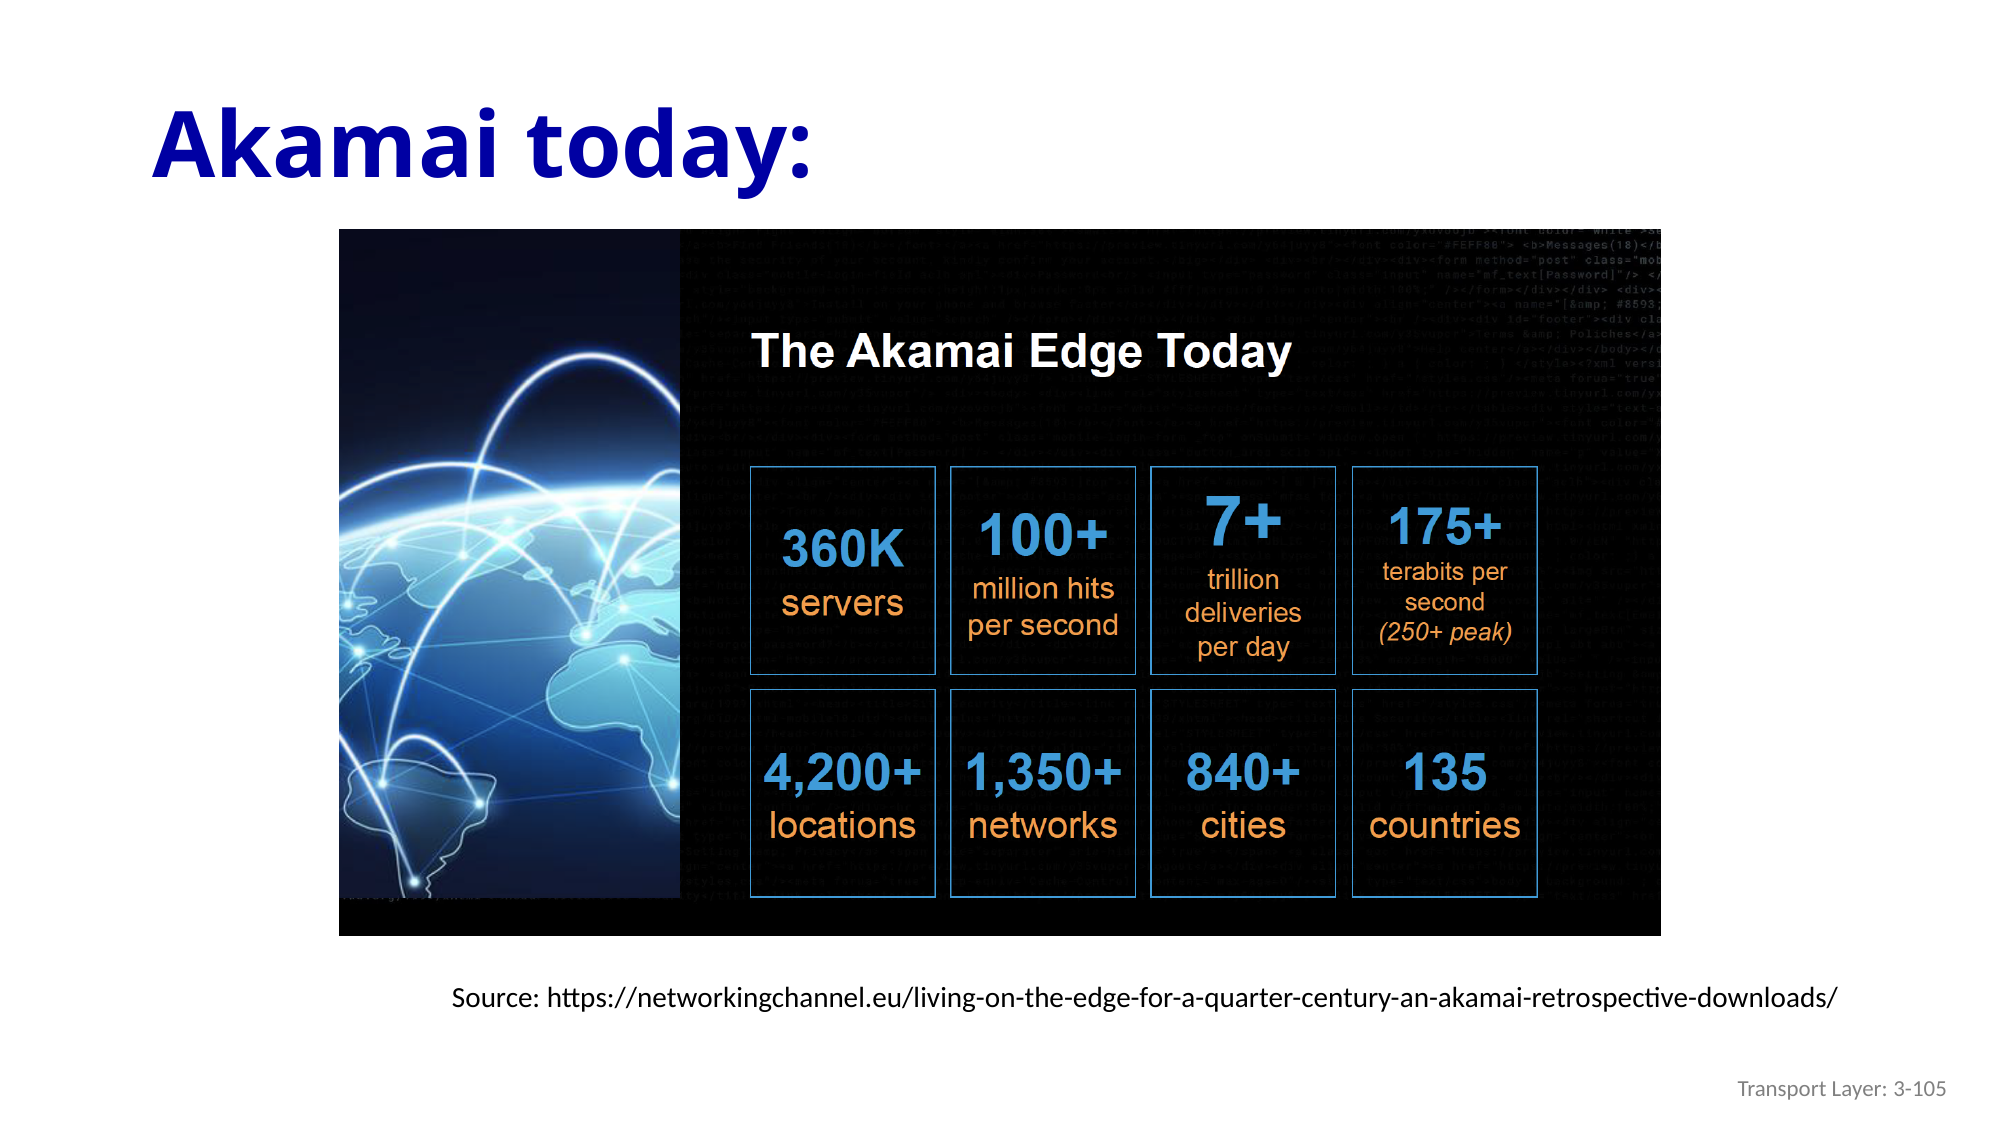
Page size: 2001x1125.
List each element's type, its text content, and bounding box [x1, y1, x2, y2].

text_box Source: https://networkingchannel.eu/living-on-the-edge-for-a-quarter-century-an-akamai-retrospective-downloads/ [437, 971, 1855, 1021]
picture [339, 229, 1661, 936]
slide_number Transport Layer: 3- [1512, 1056, 1963, 1117]
title Akamai today: [137, 74, 1863, 221]
